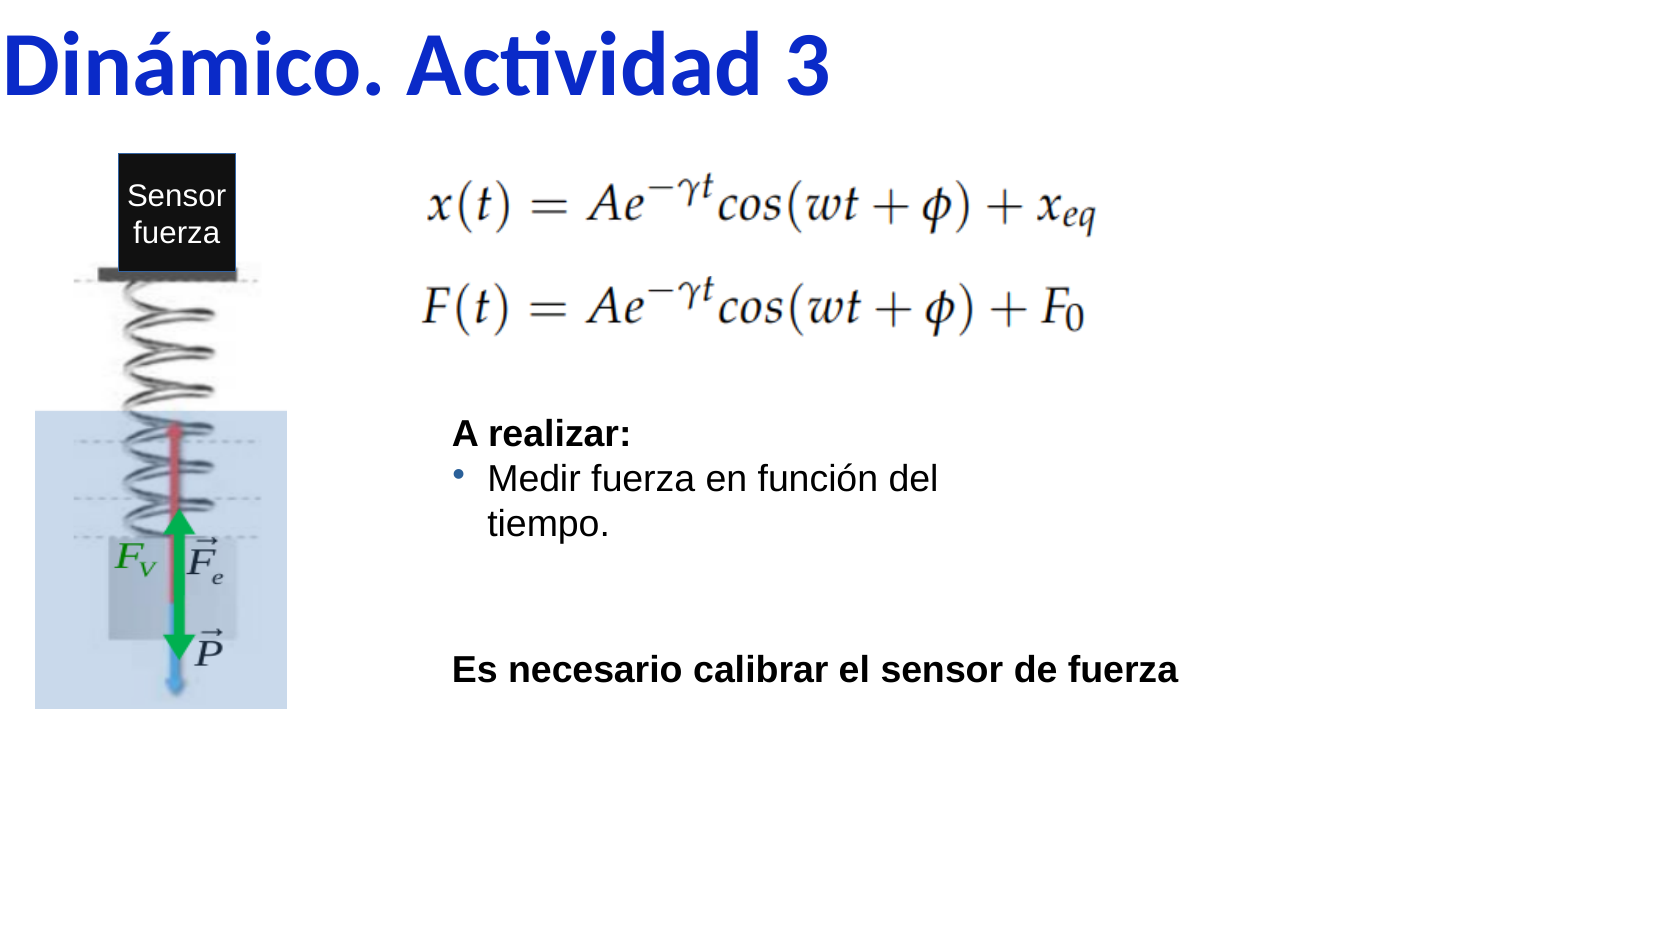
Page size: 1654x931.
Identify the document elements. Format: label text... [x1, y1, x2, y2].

text_box Sensor fuerza [118, 153, 236, 258]
picture [35, 259, 287, 709]
picture [426, 149, 1122, 272]
text_box A realizar: Medir fuerza en función del tiempo. [437, 401, 1087, 614]
picture [413, 275, 1100, 355]
text_box Es necesario calibrar el sensor de fuerza [437, 637, 1217, 695]
text_box Dinámico. Actividad 3 [0, 0, 1654, 118]
